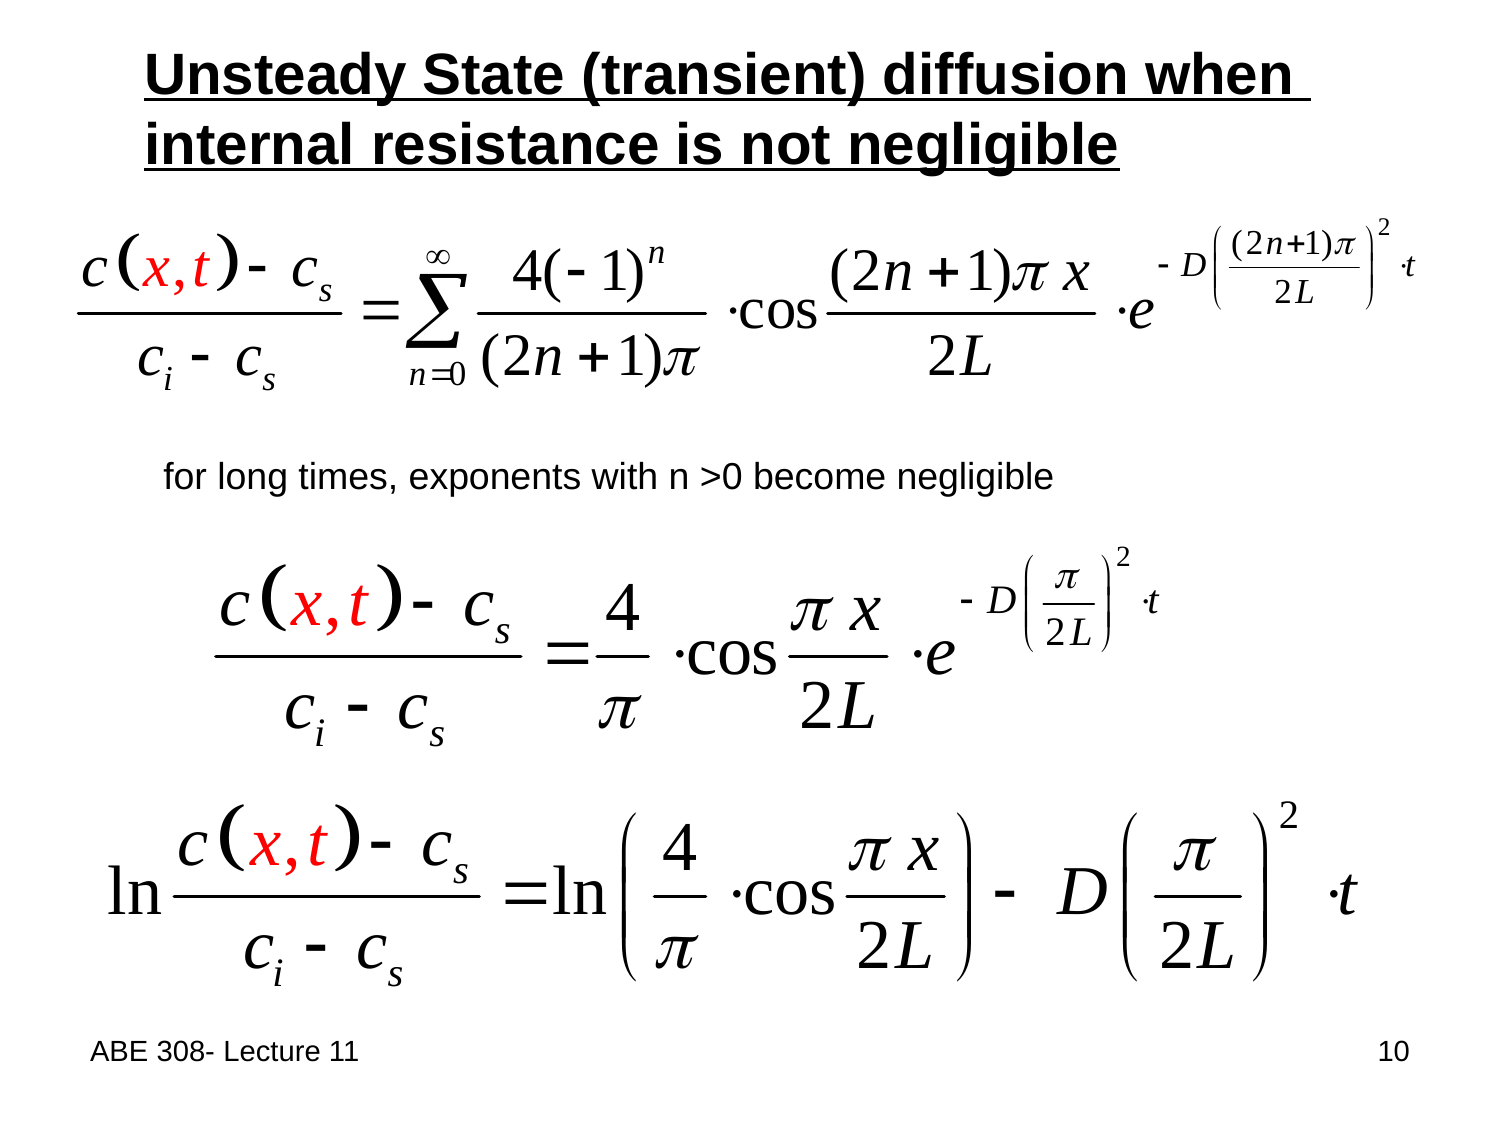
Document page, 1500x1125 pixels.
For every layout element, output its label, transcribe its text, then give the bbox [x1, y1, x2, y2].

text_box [67, 202, 1426, 404]
slide_number 10 [1074, 1024, 1425, 1103]
text_box Unsteady State (transient) diffusion when internal resistance is not negligible [129, 28, 1327, 184]
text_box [203, 527, 1176, 762]
text_box for long times, exponents with n >0 become negligible [148, 444, 1070, 505]
slide_number ABE 308- Lecture 11 [75, 1024, 425, 1103]
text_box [98, 785, 1375, 1002]
